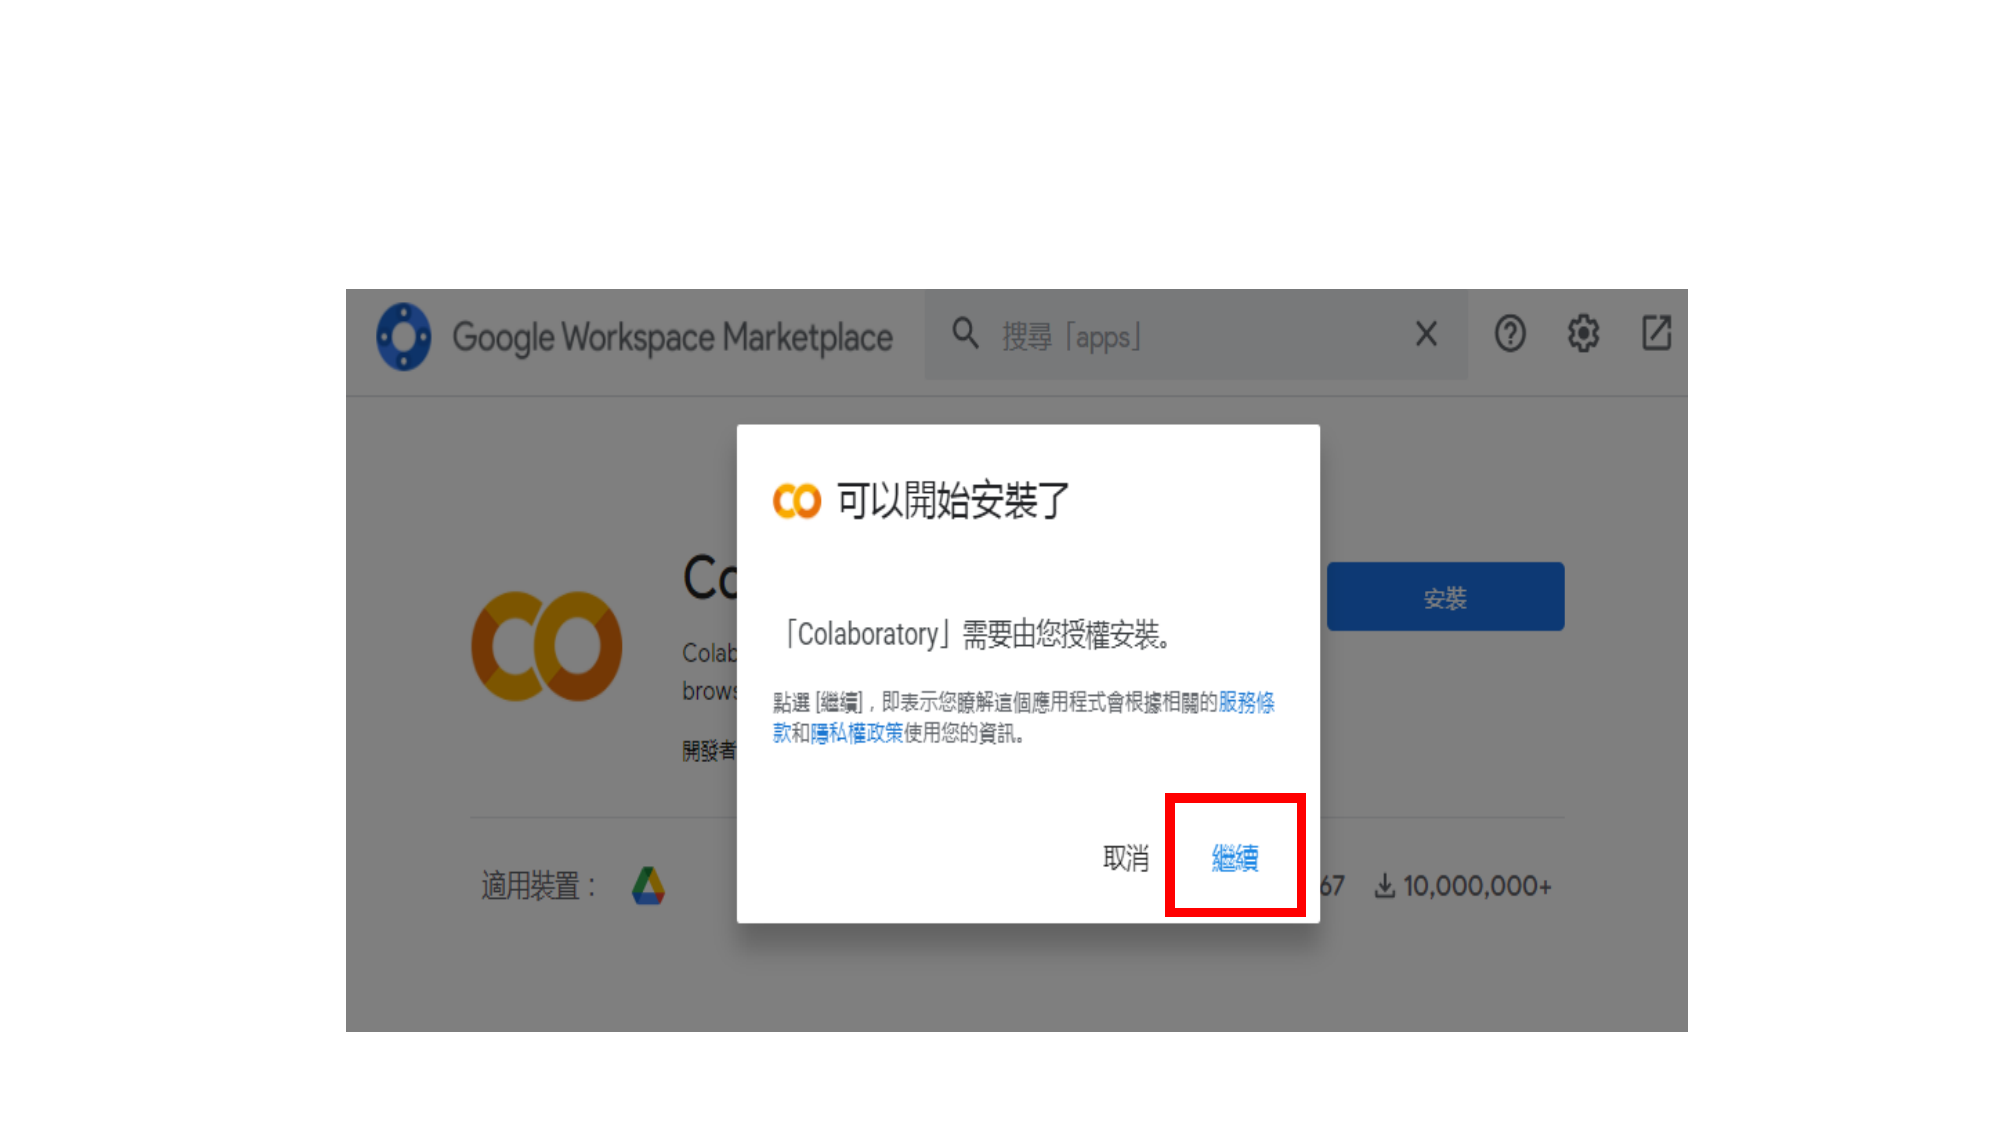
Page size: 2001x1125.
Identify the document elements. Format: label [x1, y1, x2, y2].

picture [346, 289, 1688, 1032]
